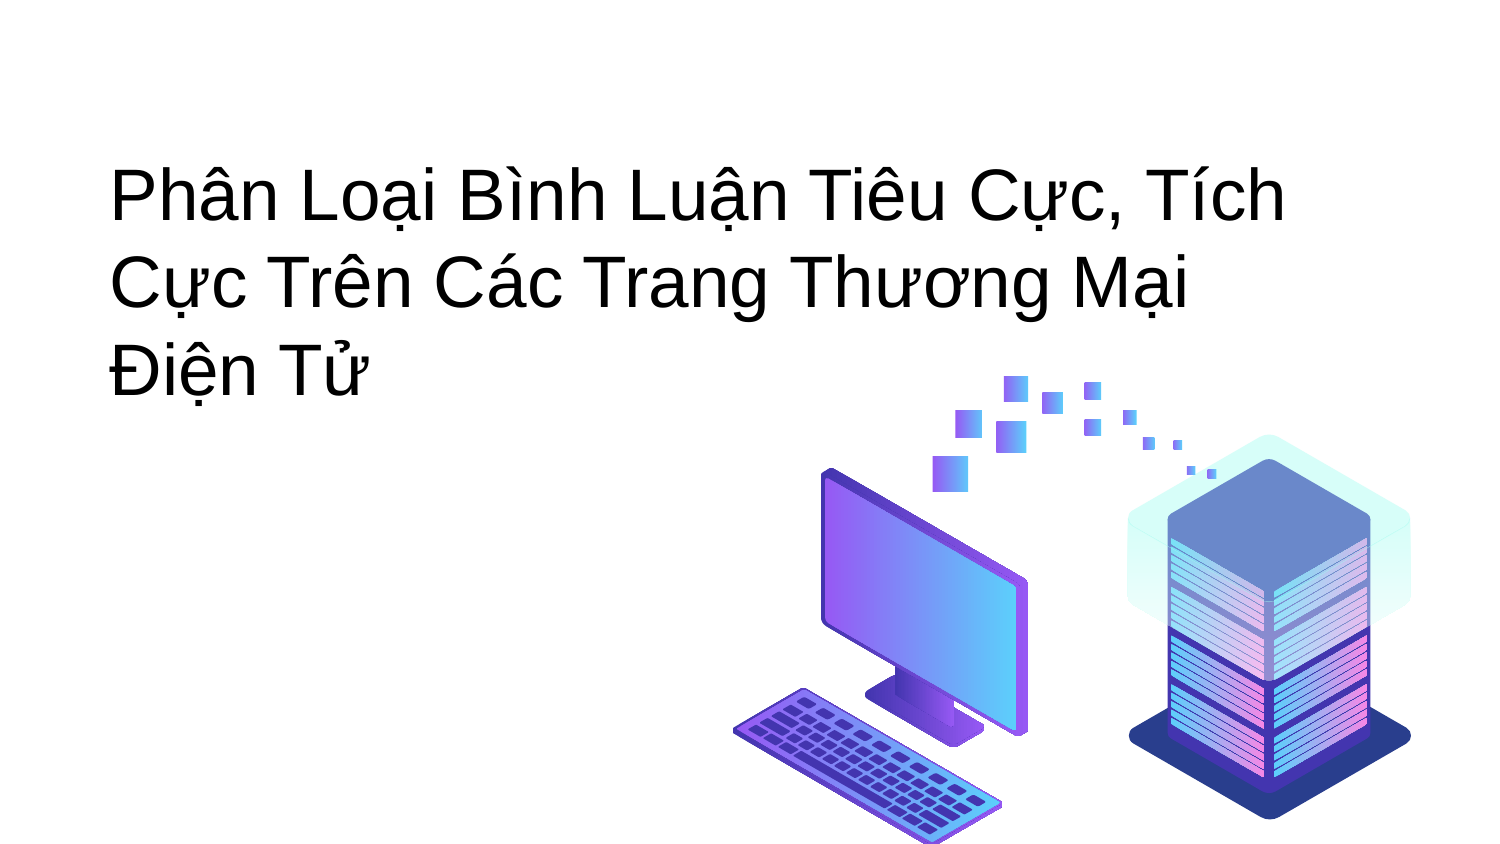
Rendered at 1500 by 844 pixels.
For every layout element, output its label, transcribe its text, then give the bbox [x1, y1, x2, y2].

text_box [1274, 690, 1327, 721]
text_box [1274, 692, 1368, 753]
text_box [1170, 692, 1264, 753]
text_box [1084, 419, 1102, 436]
text_box [1084, 382, 1102, 400]
text_box [1123, 410, 1137, 425]
text_box [1226, 690, 1264, 712]
text_box [1274, 690, 1368, 744]
text_box [1196, 690, 1264, 729]
text_box [1274, 700, 1368, 761]
text_box [1255, 690, 1264, 695]
text_box [932, 456, 969, 465]
title Phân Loại Bình Luận Tiêu Cực, Tích Cực Trên Các Trang Thương Mại Điện Tử [94, 82, 1372, 476]
text_box [1167, 690, 1371, 794]
text_box [1274, 690, 1298, 704]
text_box [996, 421, 1027, 453]
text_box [1126, 434, 1412, 681]
text_box [1170, 700, 1264, 761]
text_box [1003, 376, 1029, 402]
text_box [1042, 392, 1063, 414]
text_box [1274, 690, 1313, 712]
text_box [732, 467, 1029, 844]
text_box [1170, 709, 1264, 770]
text_box [1170, 690, 1264, 744]
text_box [955, 410, 982, 438]
text_box [1211, 690, 1264, 721]
text_box [1170, 717, 1264, 778]
text_box [1274, 717, 1368, 778]
text_box [1274, 690, 1342, 729]
text_box [1240, 690, 1264, 704]
text_box [1274, 690, 1283, 695]
text_box [1274, 709, 1368, 770]
text_box [1128, 707, 1411, 820]
